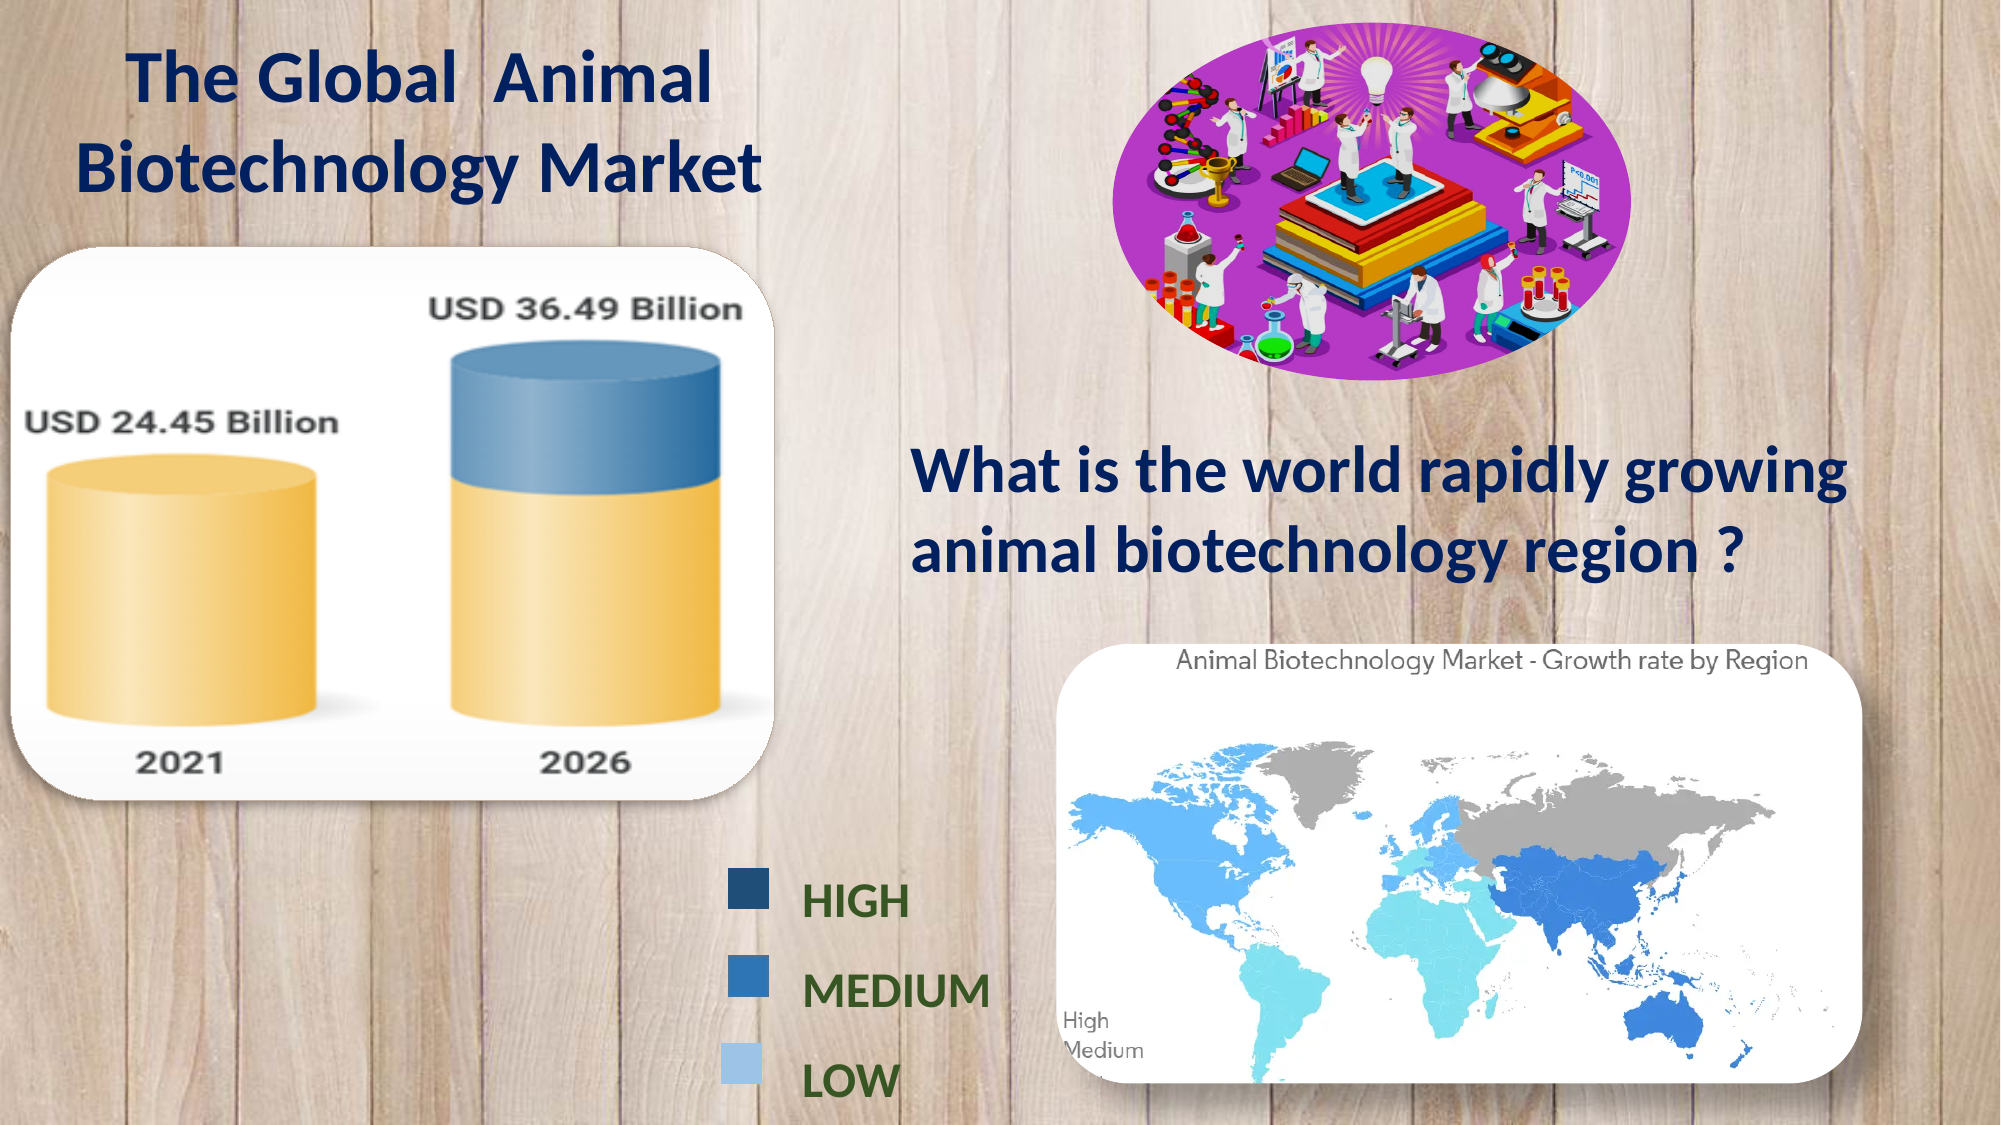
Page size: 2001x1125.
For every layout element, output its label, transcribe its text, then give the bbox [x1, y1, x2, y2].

text_box [728, 868, 769, 909]
text_box What is the world rapidly growing animal biotechnology region ? [895, 418, 1985, 729]
text_box HIGH MEDIUM LOW [787, 829, 1081, 1115]
text_box [728, 955, 769, 997]
text_box The Global Animal Biotechnology Market [0, 20, 840, 216]
picture [0, 0, 2001, 1125]
text_box [721, 1043, 762, 1084]
